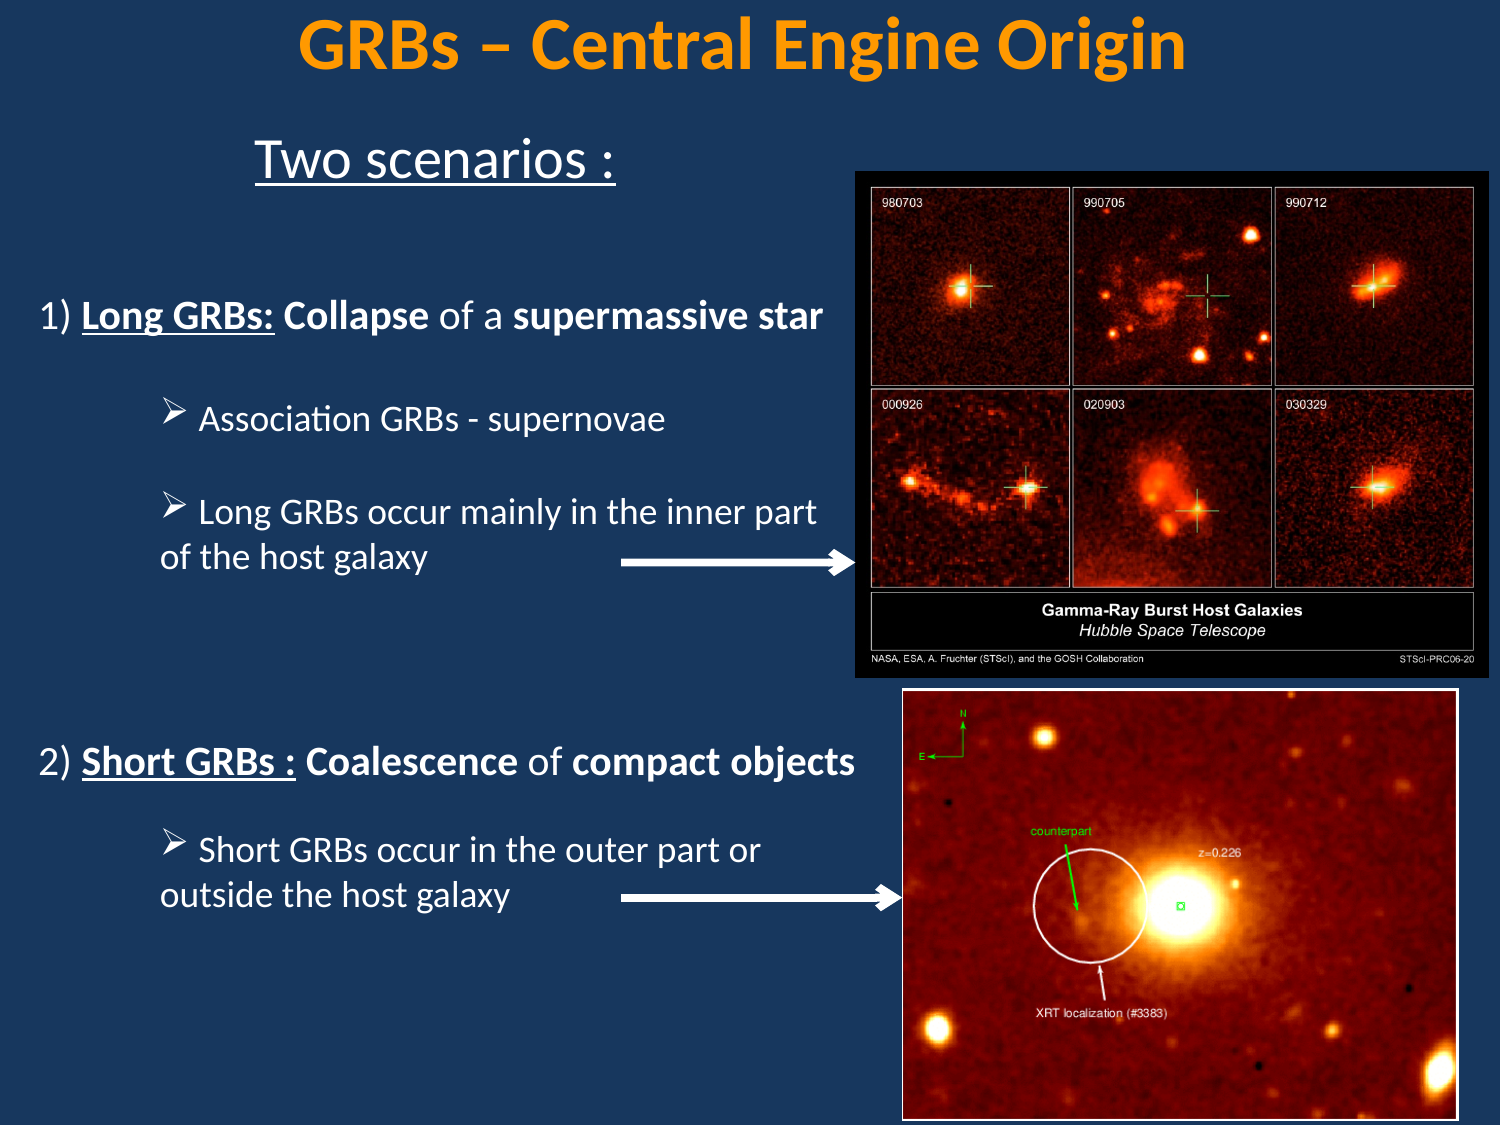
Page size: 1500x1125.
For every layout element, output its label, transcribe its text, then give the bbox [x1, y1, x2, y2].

text_box 1) Long GRBs: Collapse of a supermassive star [23, 280, 850, 346]
picture [902, 687, 1459, 1121]
text_box Two scenarios : [239, 113, 715, 198]
text_box Short GRBs occur in the outer part or outside the host galaxy [145, 817, 856, 922]
text_box Association GRBs - supernovae [145, 386, 850, 446]
picture [855, 171, 1489, 678]
text_box Long GRBs occur mainly in the inner part of the host galaxy [145, 479, 843, 585]
text_box GRBs – Central Engine Origin [87, 0, 1400, 93]
text_box 2) Short GRBs : Coalescence of compact objects [23, 726, 897, 792]
